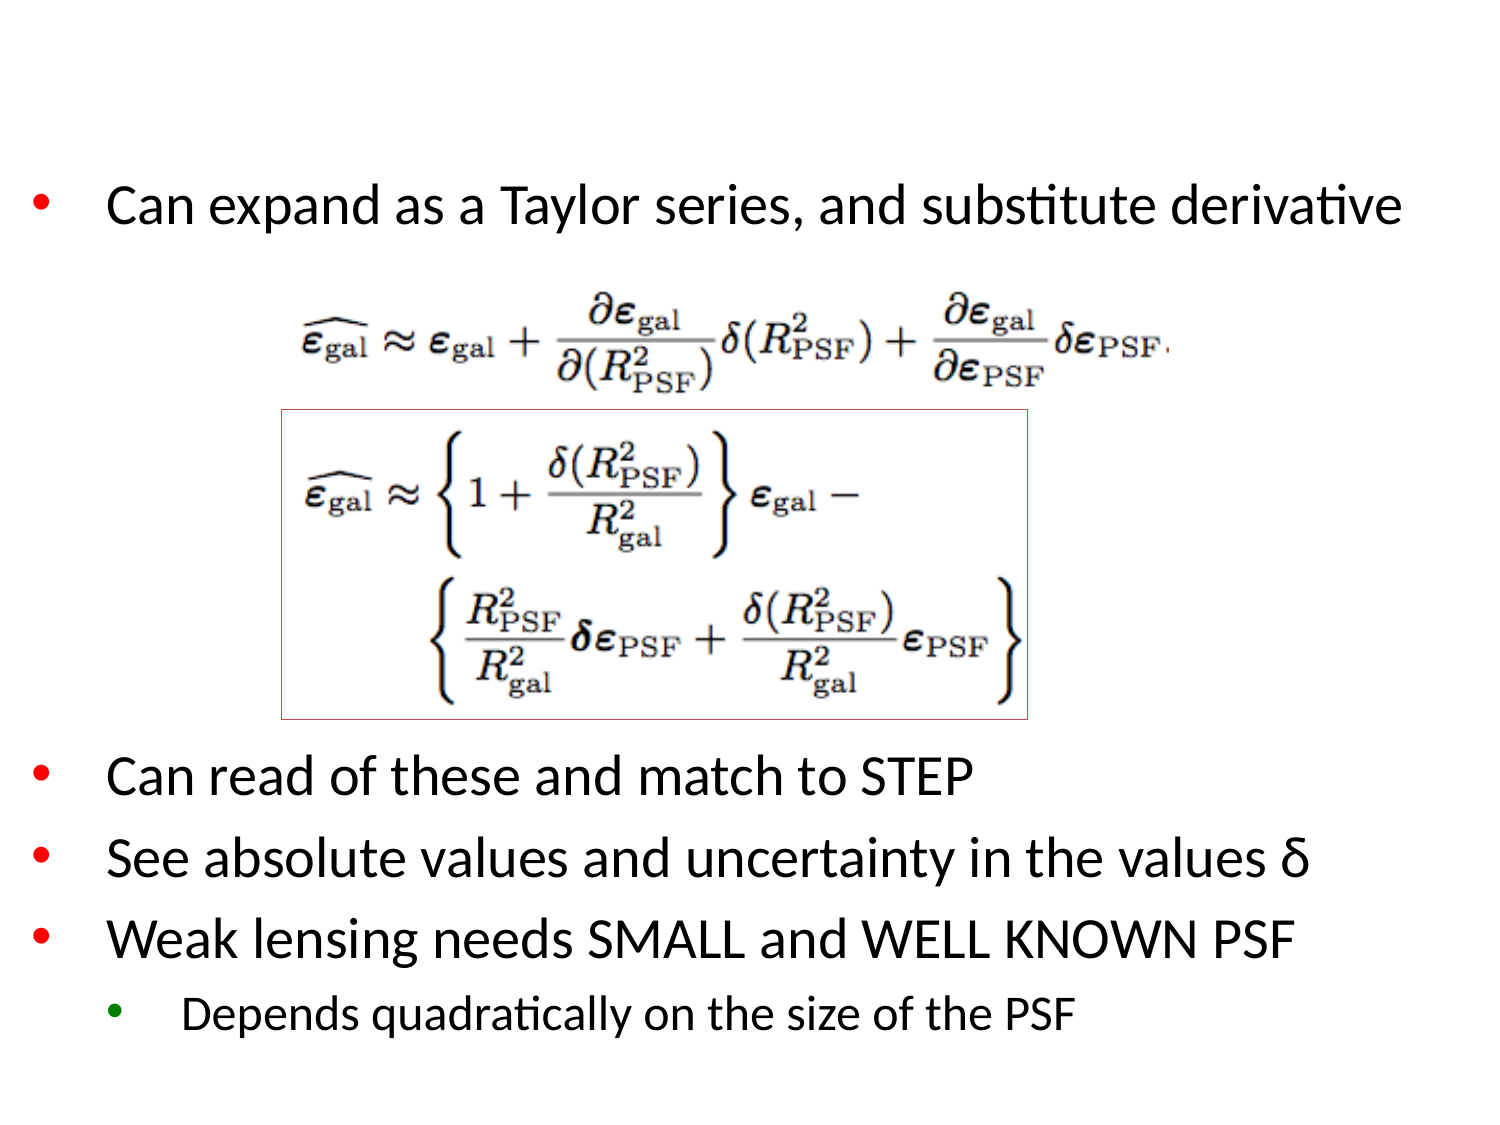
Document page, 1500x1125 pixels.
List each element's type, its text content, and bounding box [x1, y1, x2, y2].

list Can expand as a Taylor series, and substitute derivative Can read of these and match to STEP See absolute values and uncertainty in the values δ Weak lensing needs SMALL and WELL KNOWN PSF Depends quadratically on the size of the PSF [15, 159, 1478, 1125]
picture [281, 257, 1169, 720]
